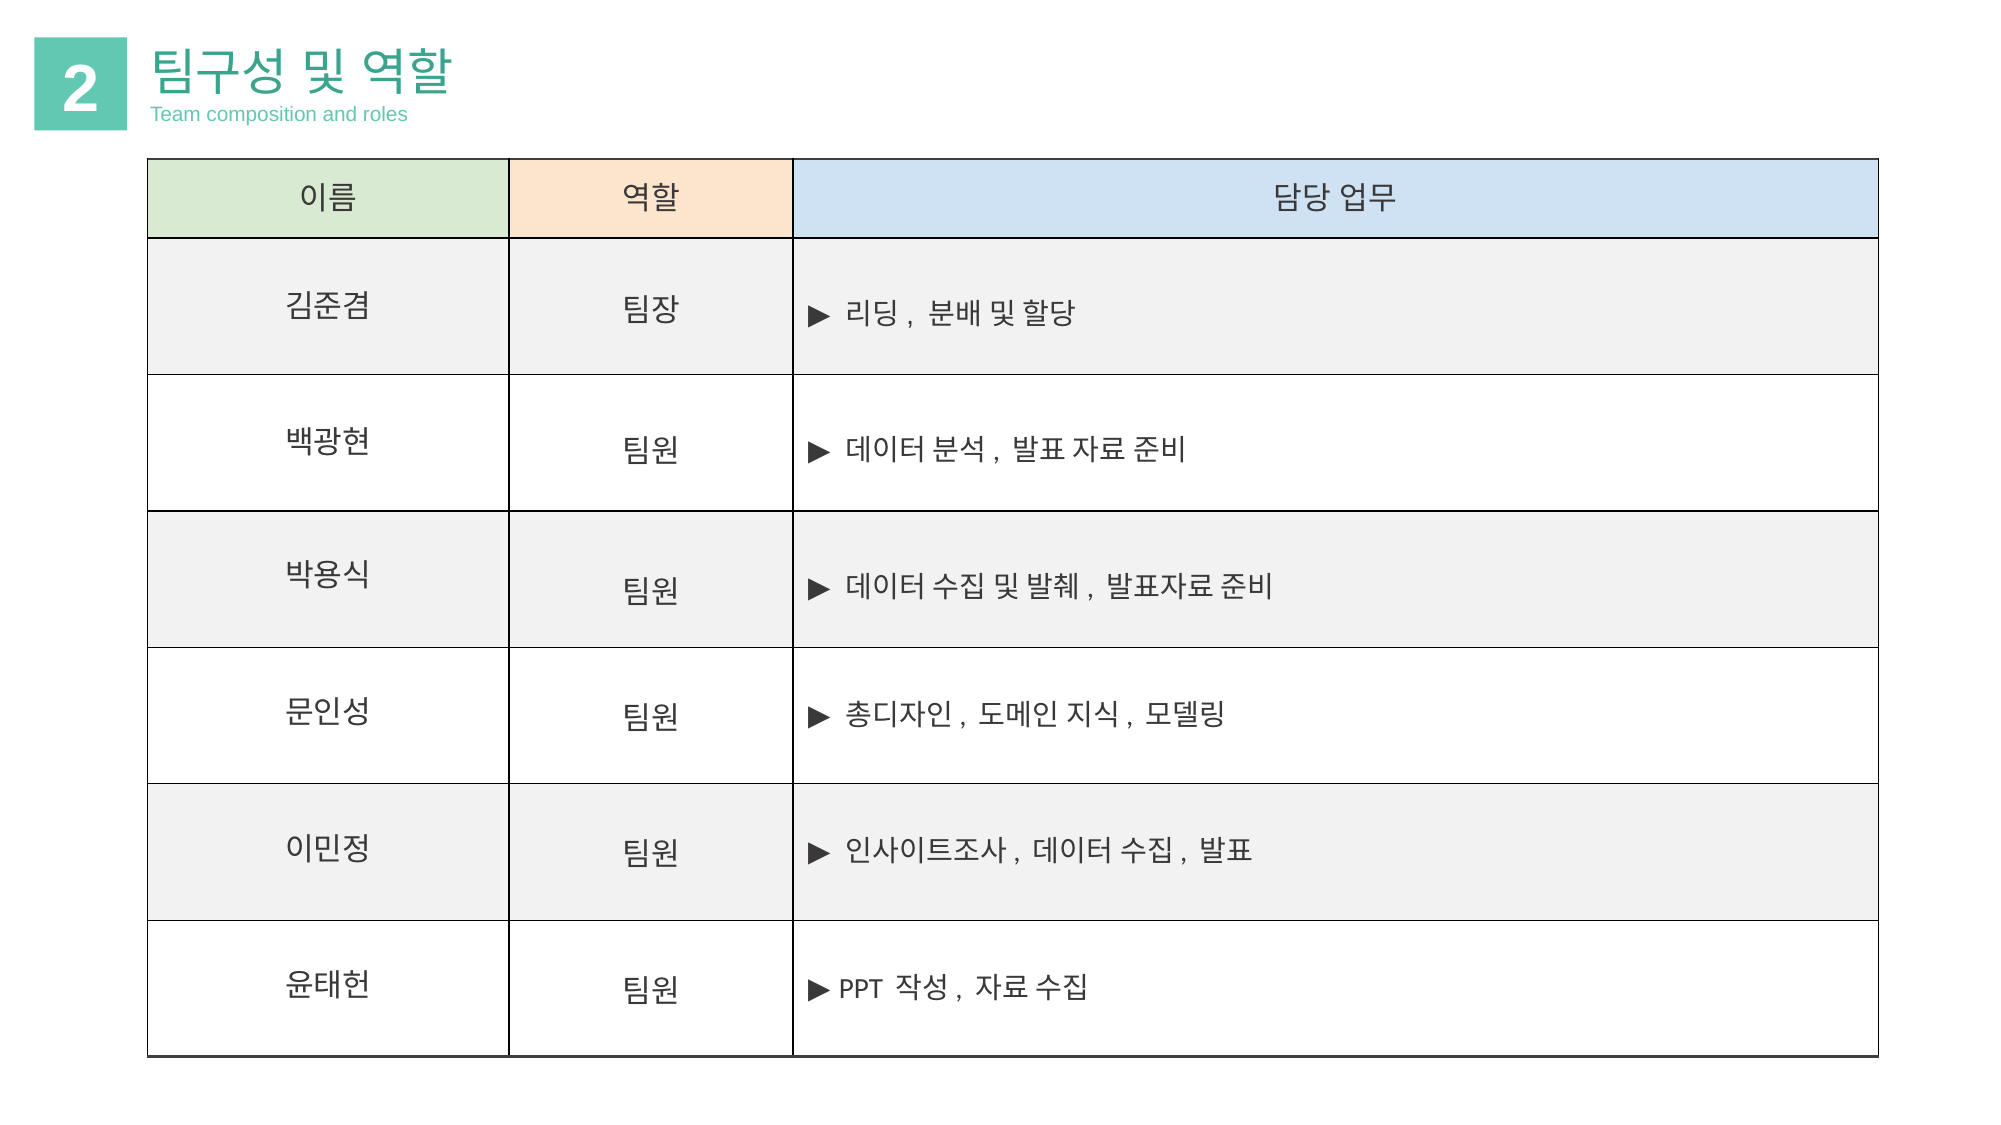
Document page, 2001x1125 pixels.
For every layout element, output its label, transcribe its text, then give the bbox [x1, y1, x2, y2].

table_cell ▶ 데이터 분석, 발표 자료 준비 [794, 375, 1878, 510]
table_cell ▶ 총디자인, 도메인 지식, 모델링 [794, 648, 1878, 783]
table_header 이름 [148, 160, 508, 237]
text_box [134, 32, 745, 134]
table_cell ▶ PPT 작성, 자료 수집 [794, 921, 1878, 1055]
table_cell 문인성 [148, 648, 508, 783]
table_header 담당 업무 [794, 160, 1878, 237]
table_cell ▶ 인사이트조사, 데이터 수집, 발표 [794, 784, 1878, 920]
table_cell 이민정 [148, 784, 508, 920]
text_box 2 [0, 37, 129, 133]
table_cell 팀장 [510, 239, 792, 374]
table_cell ▶ 리딩, 분배 및 할당 [794, 239, 1878, 374]
table_cell 박용식 [148, 512, 508, 647]
table_cell 백광현 [148, 375, 508, 510]
table_cell ▶ 데이터 수집 및 발췌, 발표자료 준비 [794, 512, 1878, 647]
table_cell 팀원 [510, 648, 792, 783]
table_cell 윤태헌 [148, 921, 508, 1055]
table_cell 팀원 [510, 921, 792, 1055]
table_header 역할 [510, 160, 792, 237]
table_cell 팀원 [510, 512, 792, 647]
table_cell 팀원 [510, 375, 792, 510]
table_cell 김준겸 [148, 239, 508, 374]
table_cell 팀원 [510, 784, 792, 920]
